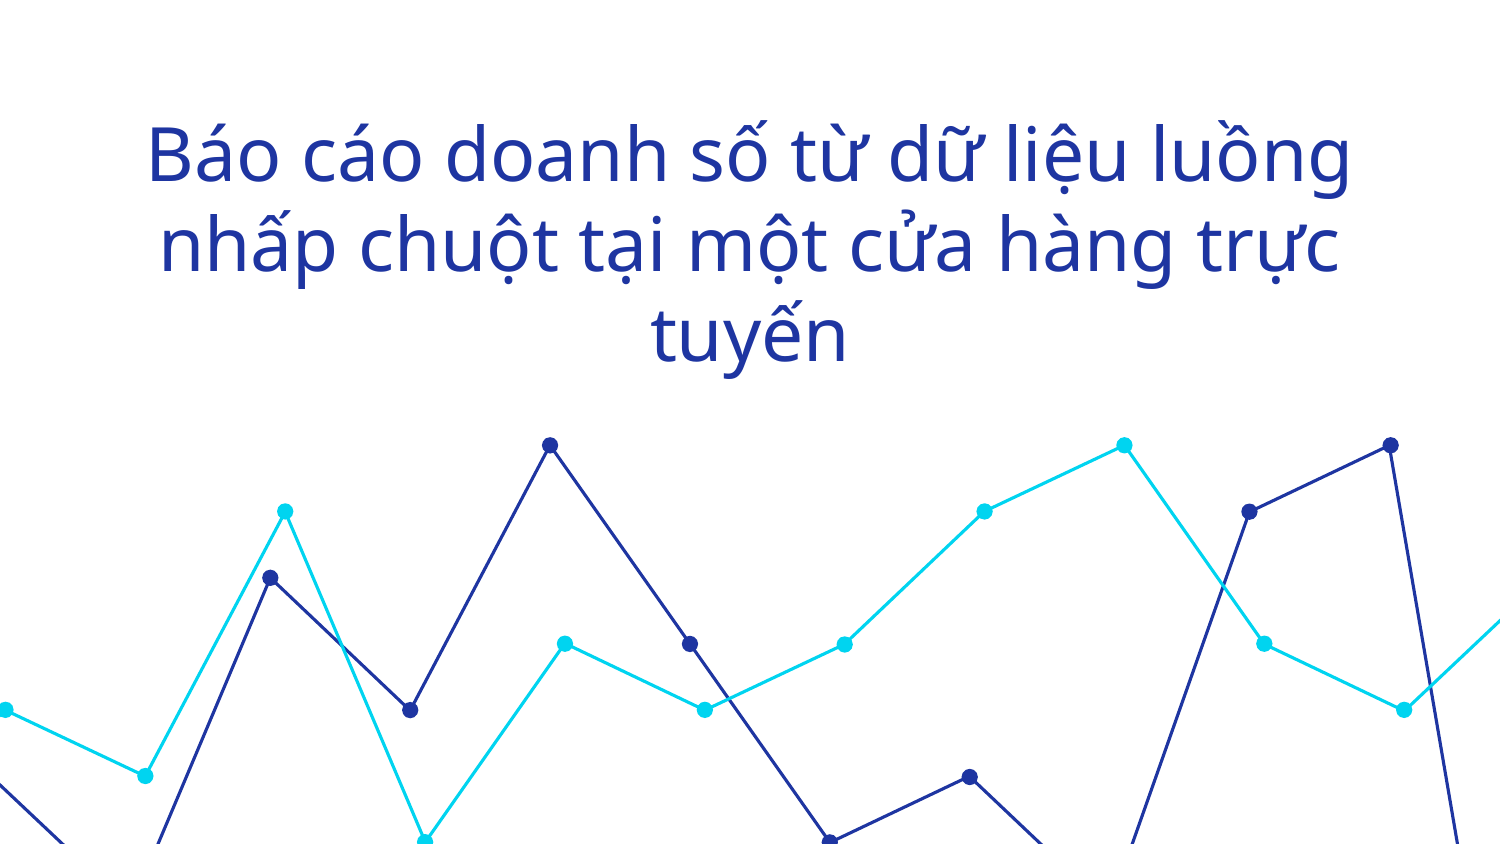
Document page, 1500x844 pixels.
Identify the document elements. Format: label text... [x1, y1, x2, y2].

title Báo cáo doanh số từ dữ liệu luồng nhấp chuột tại một cửa hàng trực tuyến [51, 158, 1449, 325]
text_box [0, 436, 1500, 844]
